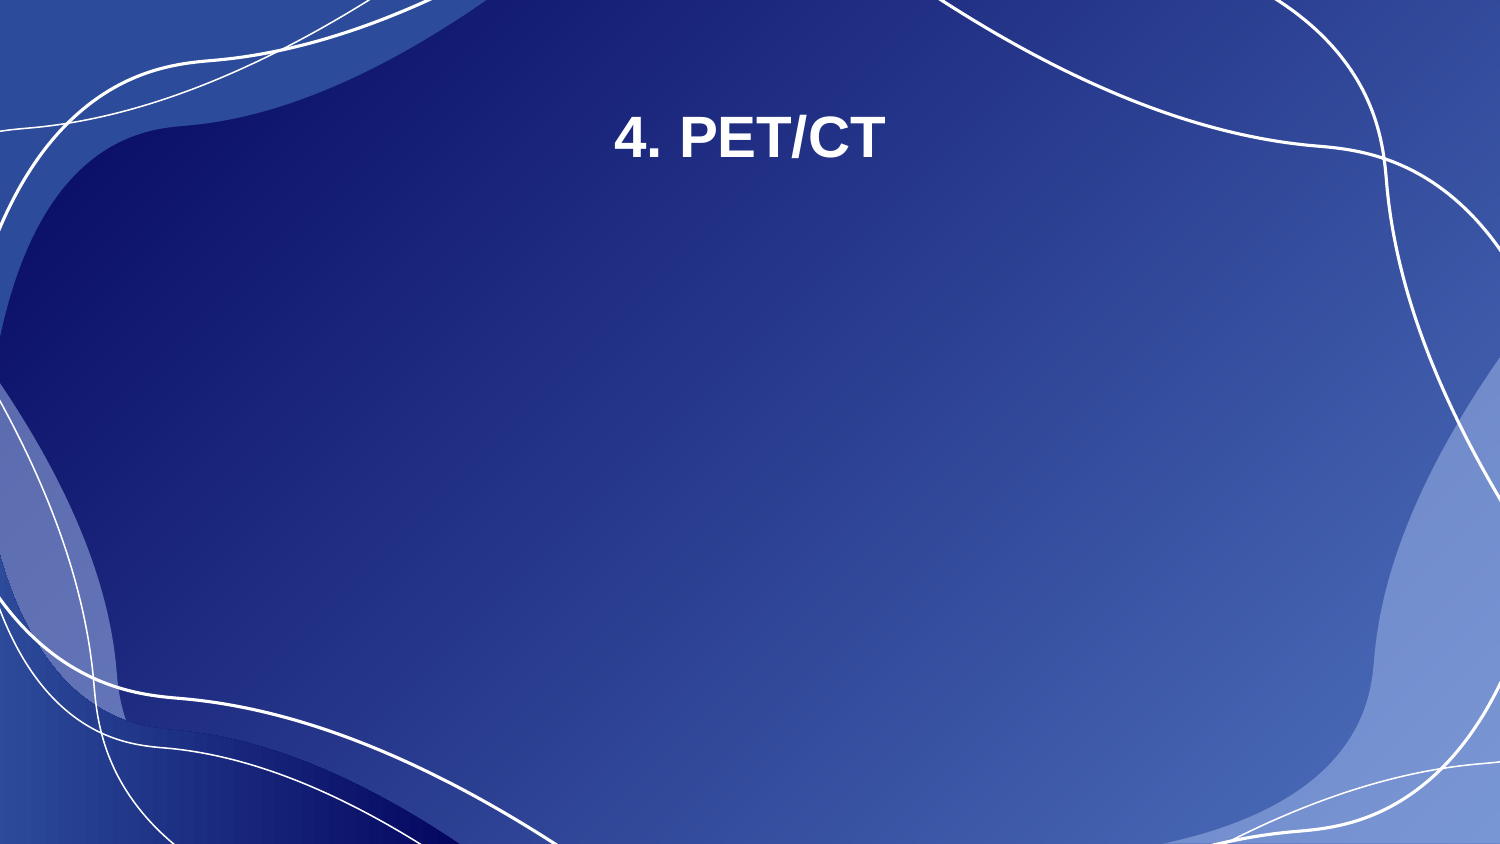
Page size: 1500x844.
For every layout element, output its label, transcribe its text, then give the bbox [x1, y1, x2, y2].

title 4. PET/CT [0, 99, 1500, 201]
